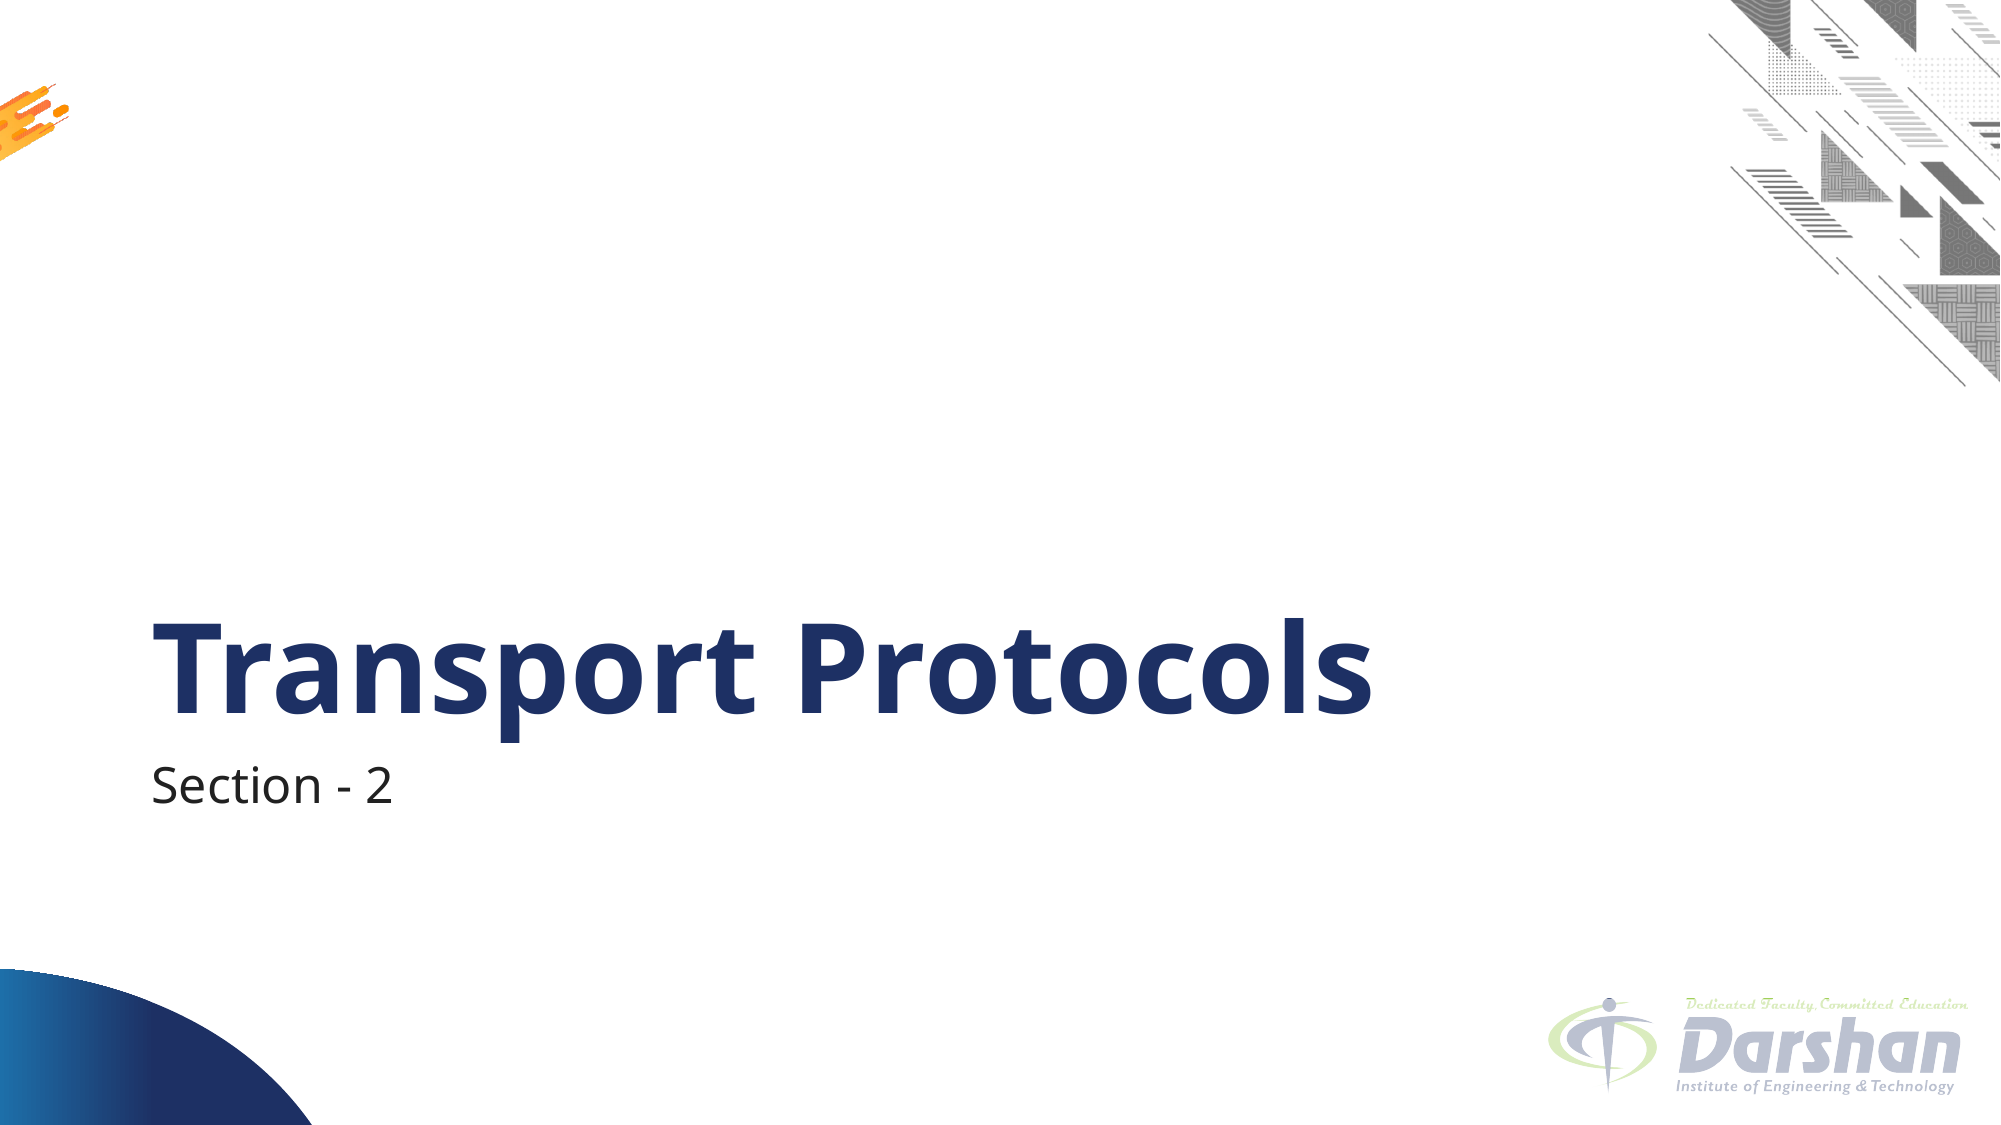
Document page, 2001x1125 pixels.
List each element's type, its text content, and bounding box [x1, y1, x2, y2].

title Transport Protocols [136, 280, 1862, 749]
list Section - 2 [136, 752, 1862, 999]
text_box [1548, 998, 1968, 1095]
picture [0, 65, 90, 193]
